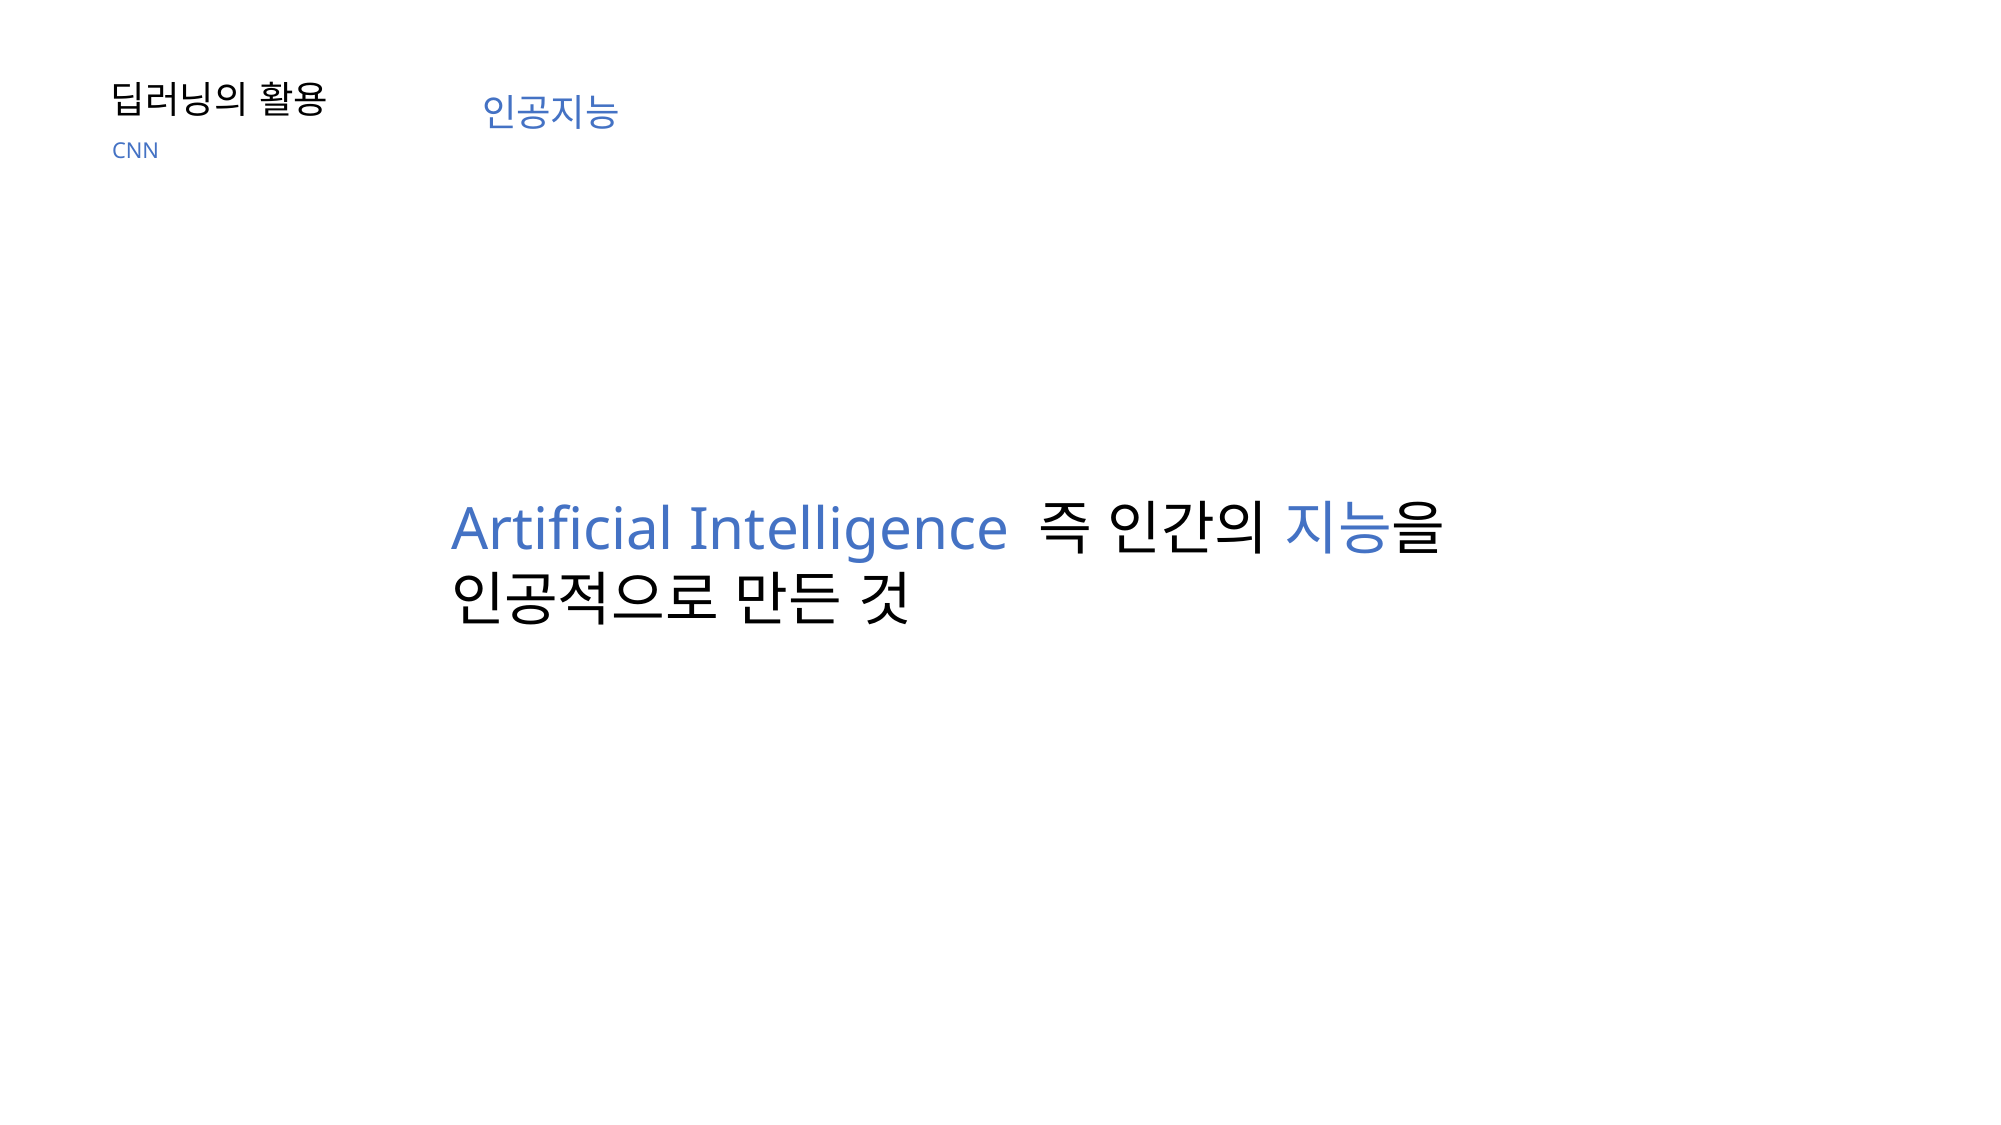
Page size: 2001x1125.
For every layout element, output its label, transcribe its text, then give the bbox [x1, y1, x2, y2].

text_box 인공지능 [467, 82, 636, 142]
text_box 딥러닝의 활용 [96, 68, 828, 129]
text_box CNN [97, 129, 286, 171]
text_box Artificial Intelligence 즉 인간의 지능을 인공적으로 만든 것 [436, 484, 1564, 639]
